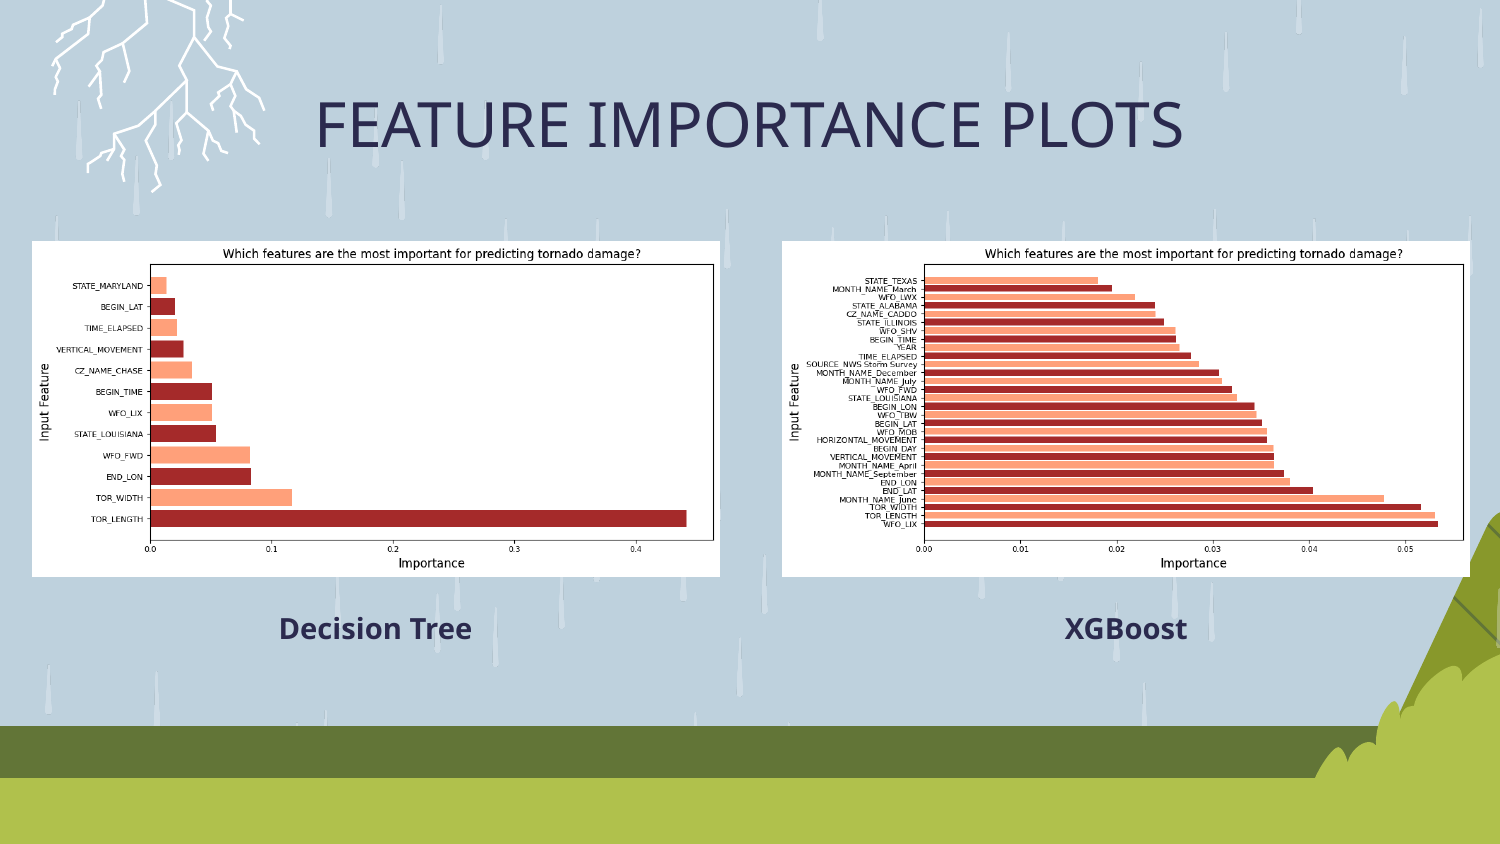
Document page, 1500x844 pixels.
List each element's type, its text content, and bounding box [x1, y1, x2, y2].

picture [782, 241, 1471, 577]
subtitle XGBoost [913, 594, 1340, 685]
title FEATURE IMPORTANCE PLOTS [116, 69, 1383, 160]
picture [31, 241, 720, 577]
subtitle Decision Tree [163, 594, 589, 685]
